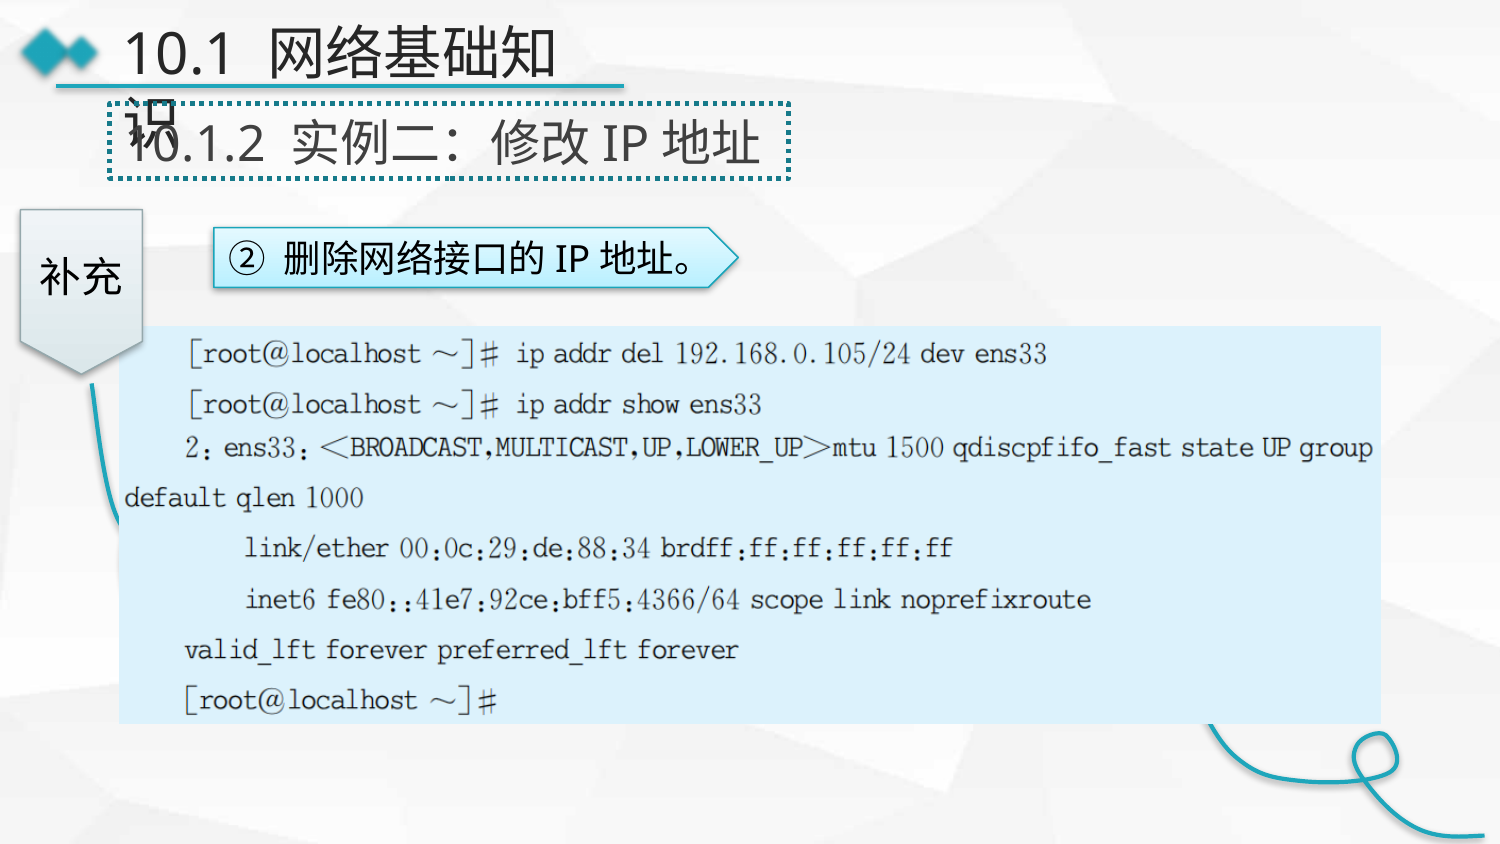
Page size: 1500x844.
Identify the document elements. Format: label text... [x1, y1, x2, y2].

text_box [119, 326, 1381, 724]
text_box [1212, 731, 1485, 839]
picture [0, 0, 1500, 844]
text_box 10.1 网络基础知识 [107, 8, 631, 164]
text_box [72, 43, 91, 62]
text_box 补充 [19, 208, 144, 375]
text_box [89, 383, 114, 516]
text_box [28, 35, 60, 70]
text_box ② 删除网络接口的IP地址。 [213, 226, 739, 289]
text_box 10.1.2 实例二：修改IP地址 [109, 103, 789, 179]
